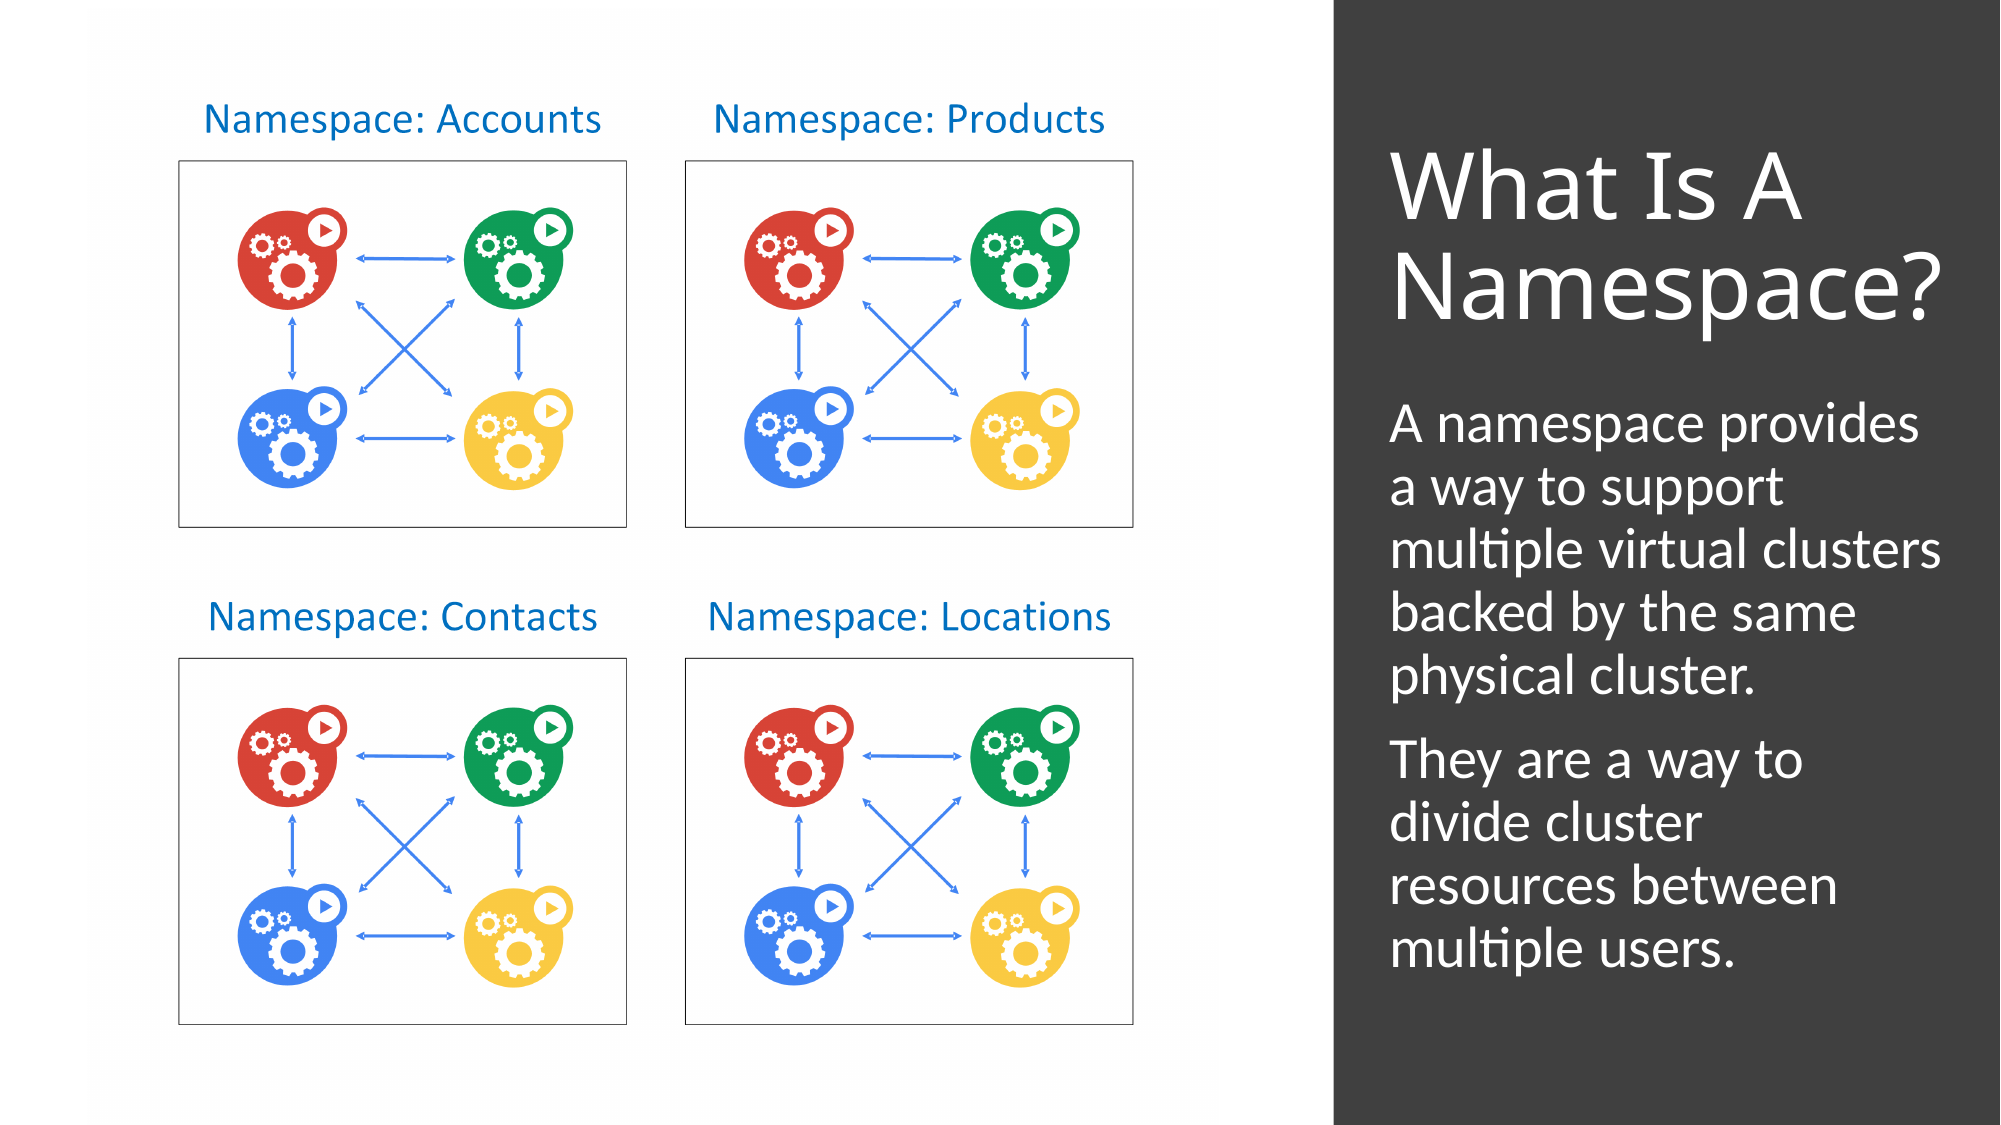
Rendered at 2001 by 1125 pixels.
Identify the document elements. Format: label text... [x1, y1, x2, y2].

list A namespace provides a way to support multiple virtual clusters backed by the same physical cluster. They are a way to divide cluster resources between multiple users. [1374, 385, 1960, 1083]
text_box [1333, 0, 2000, 1125]
picture [87, 8, 1219, 1125]
title What Is A Namespace? [1374, 105, 1960, 348]
